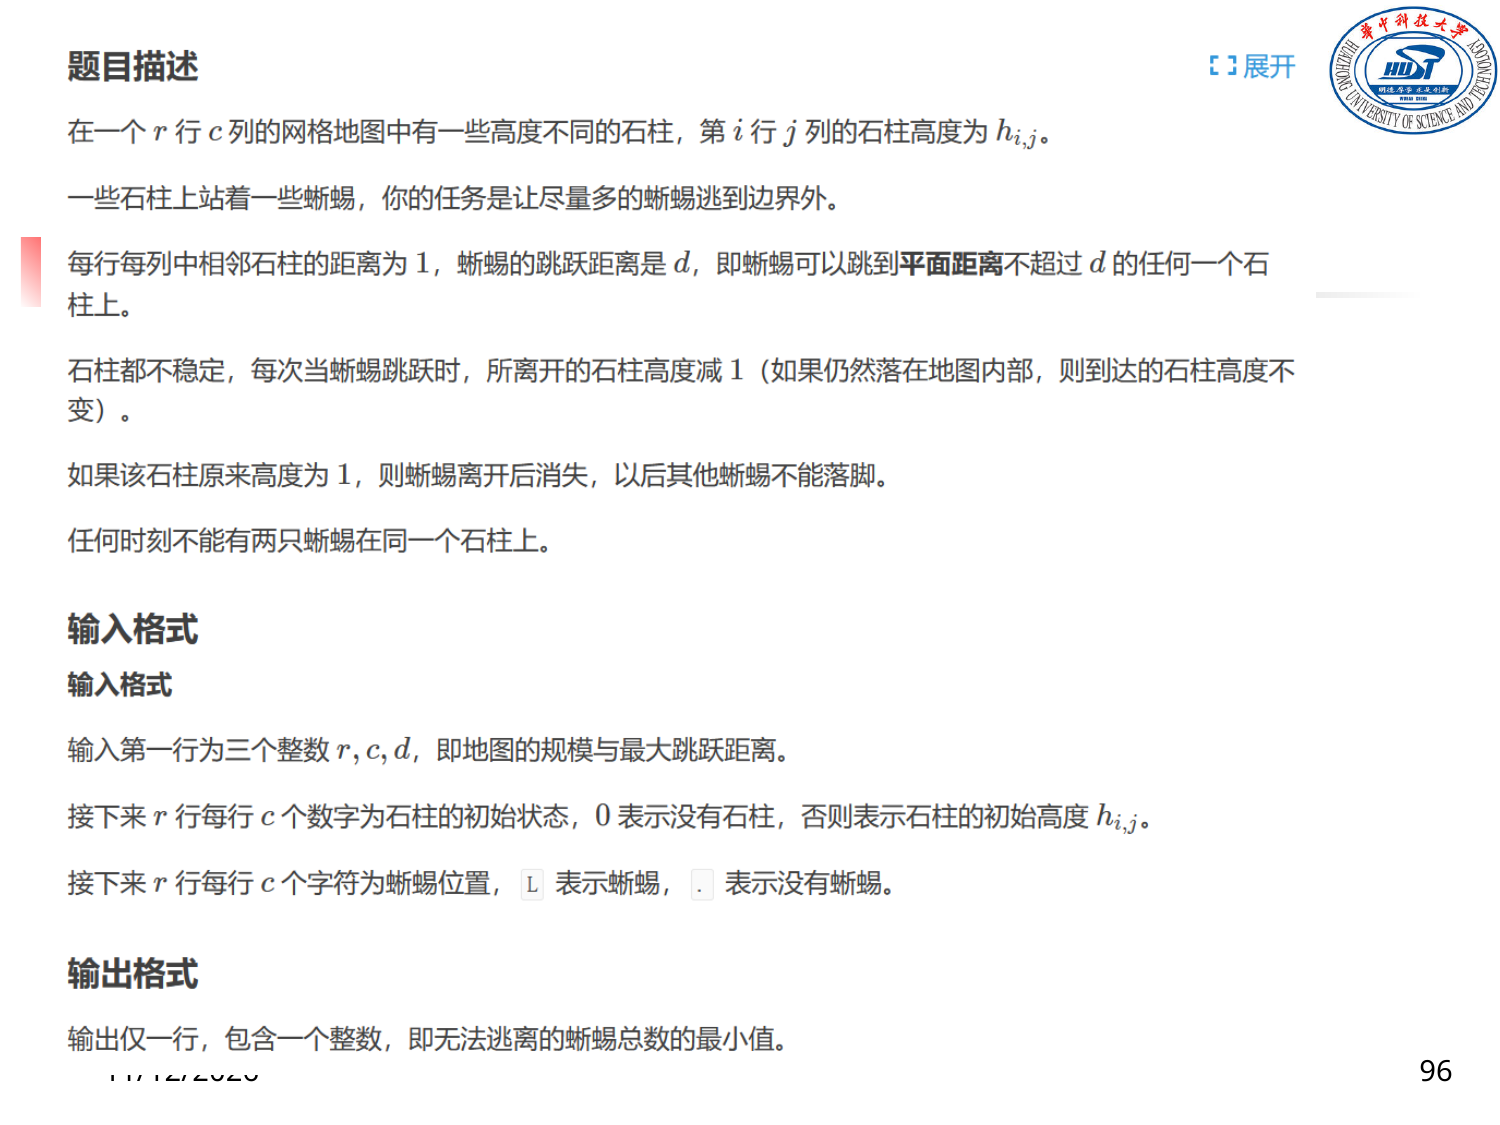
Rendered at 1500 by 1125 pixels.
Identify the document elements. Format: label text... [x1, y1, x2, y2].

picture [1328, 5, 1498, 135]
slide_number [88, 1075, 373, 1100]
picture [41, 26, 1316, 1075]
slide_number 96 [1155, 1024, 1468, 1100]
